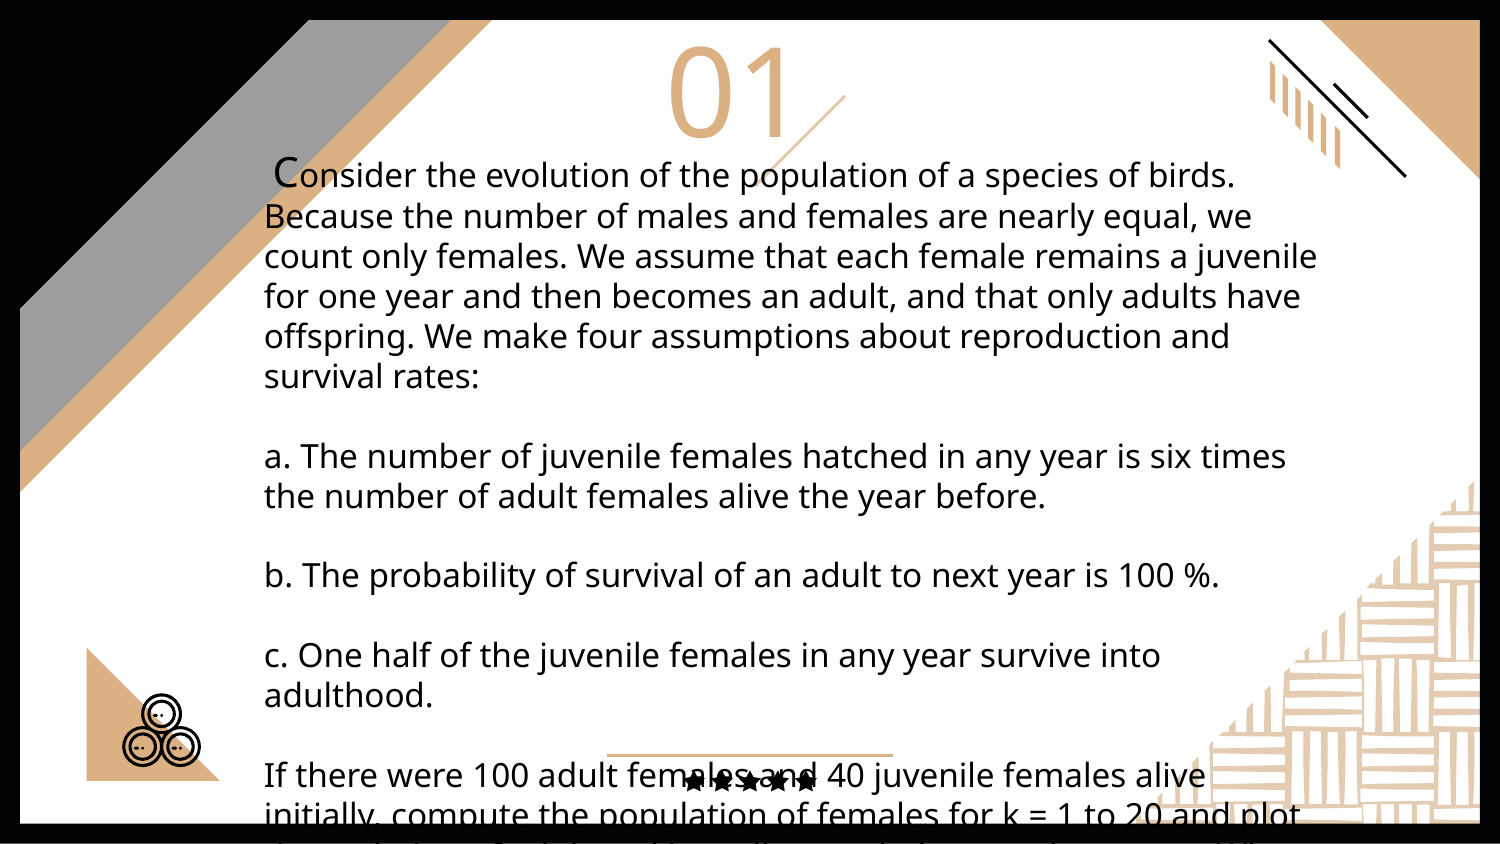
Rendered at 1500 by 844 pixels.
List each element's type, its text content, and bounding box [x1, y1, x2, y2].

title 01 [607, 23, 866, 137]
text_box Consider the evolution of the population of a species of birds. Because the number of males and females are nearly equal, we count only females. We assume that each female remains a juvenile for one year and then becomes an adult, and that only adults have offspring. We make four assumptions about reproduction and survival rates: a. The number of juvenile females hatched in any year is six times the number of adult females alive the year before. b. The probability of survival of an adult to next year is 100 %. c. One half of the juvenile females in any year survive into adulthood. If there were 100 adult females and 40 juvenile females alive initially, compute the population of females for k = 1 to 20 and plot the variation of adult and juvenile populations against years. What is the trend you are observing? [248, 137, 1349, 844]
text_box [86, 647, 220, 781]
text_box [116, 693, 207, 768]
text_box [682, 770, 818, 792]
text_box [754, 95, 846, 186]
